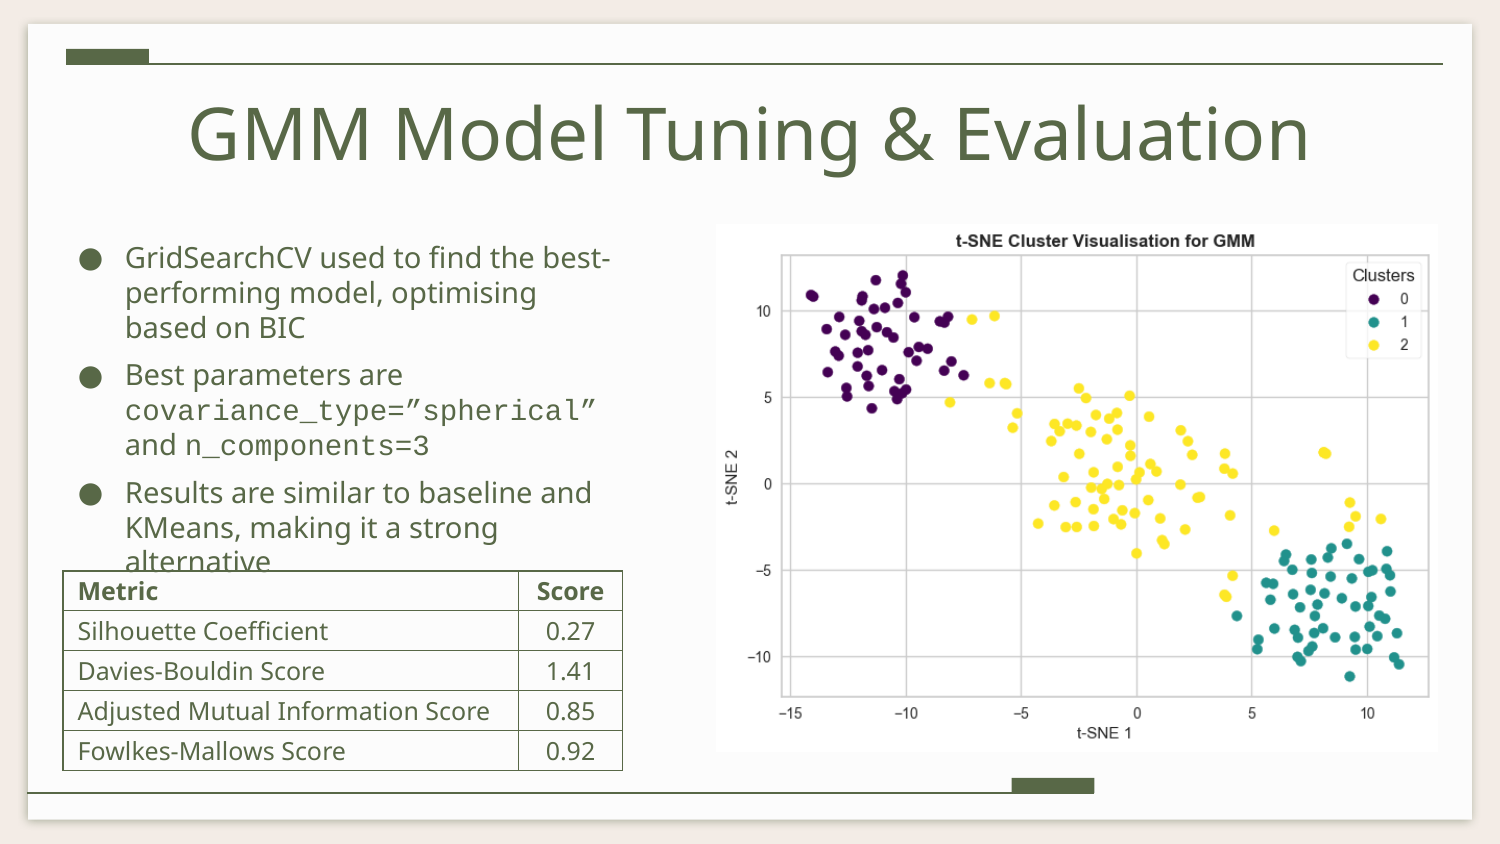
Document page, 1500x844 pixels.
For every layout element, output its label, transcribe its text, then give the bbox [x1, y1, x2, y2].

table_header Metric [64, 572, 518, 610]
table_cell 0.85 [519, 691, 622, 730]
table_cell Fowlkes-Mallows Score [64, 731, 518, 770]
picture [716, 223, 1438, 752]
table_header Score [519, 572, 622, 610]
table_cell 1.41 [519, 651, 622, 690]
title GMM Model Tuning & Evaluation [118, 72, 1382, 167]
table_cell Silhouette Coefficient [64, 611, 518, 650]
subtitle GridSearchCV used to find the best-performing model, optimising based on BIC Best parameters are covariance_type=”spherical” and n_components=3 Results are similar to baseline and KMeans, making it a strong alternative [62, 224, 643, 545]
table_cell 0.27 [519, 611, 622, 650]
table_cell Davies-Bouldin Score [64, 651, 518, 690]
table_cell 0.92 [519, 731, 622, 770]
table_cell Adjusted Mutual Information Score [64, 691, 518, 730]
